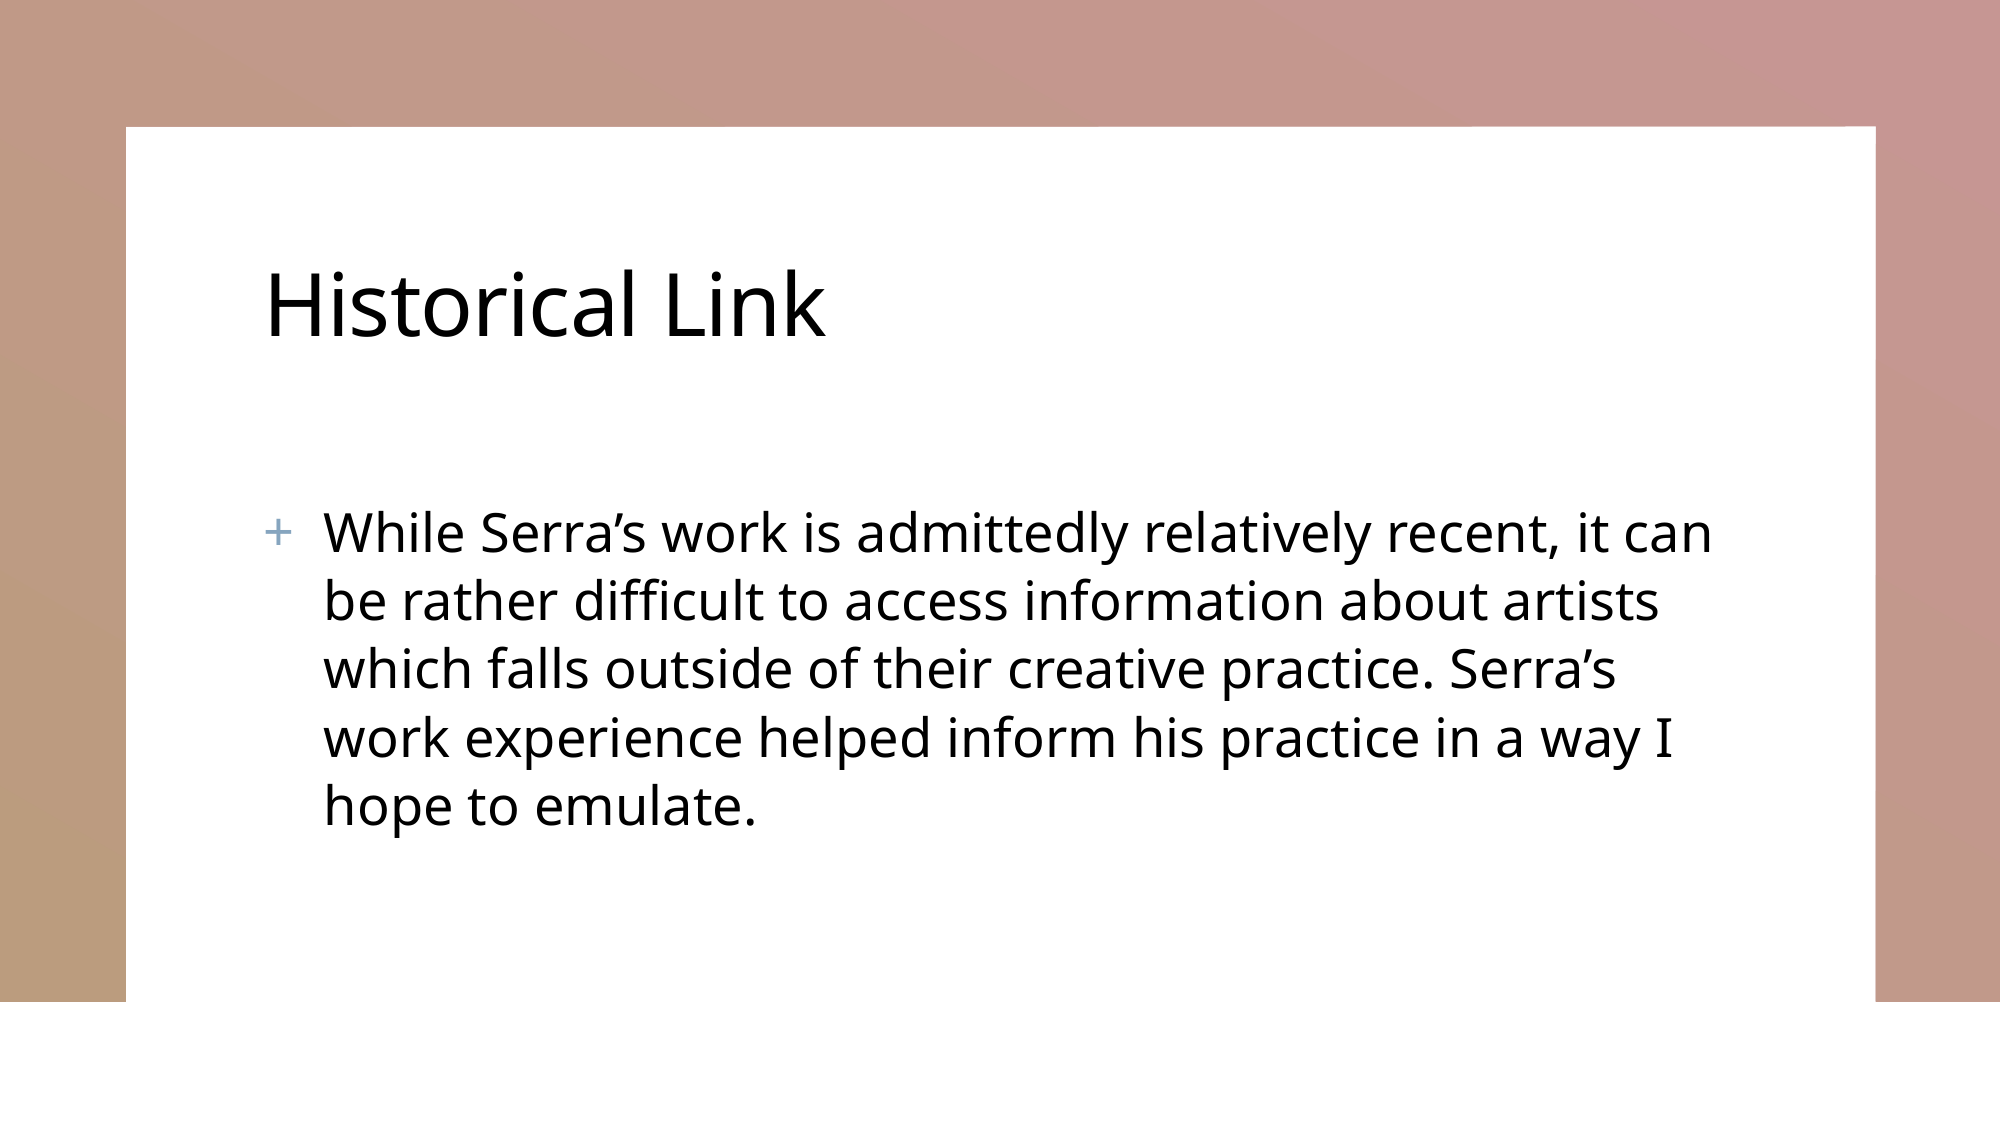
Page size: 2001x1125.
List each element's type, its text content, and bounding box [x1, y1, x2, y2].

list While Serra’s work is admittedly relatively recent, it can be rather difficult to access information about artists which falls outside of their creative practice. Serra’s work experience helped inform his practice in a way I hope to emulate. [248, 487, 1749, 1001]
title Historical Link [248, 248, 1749, 470]
